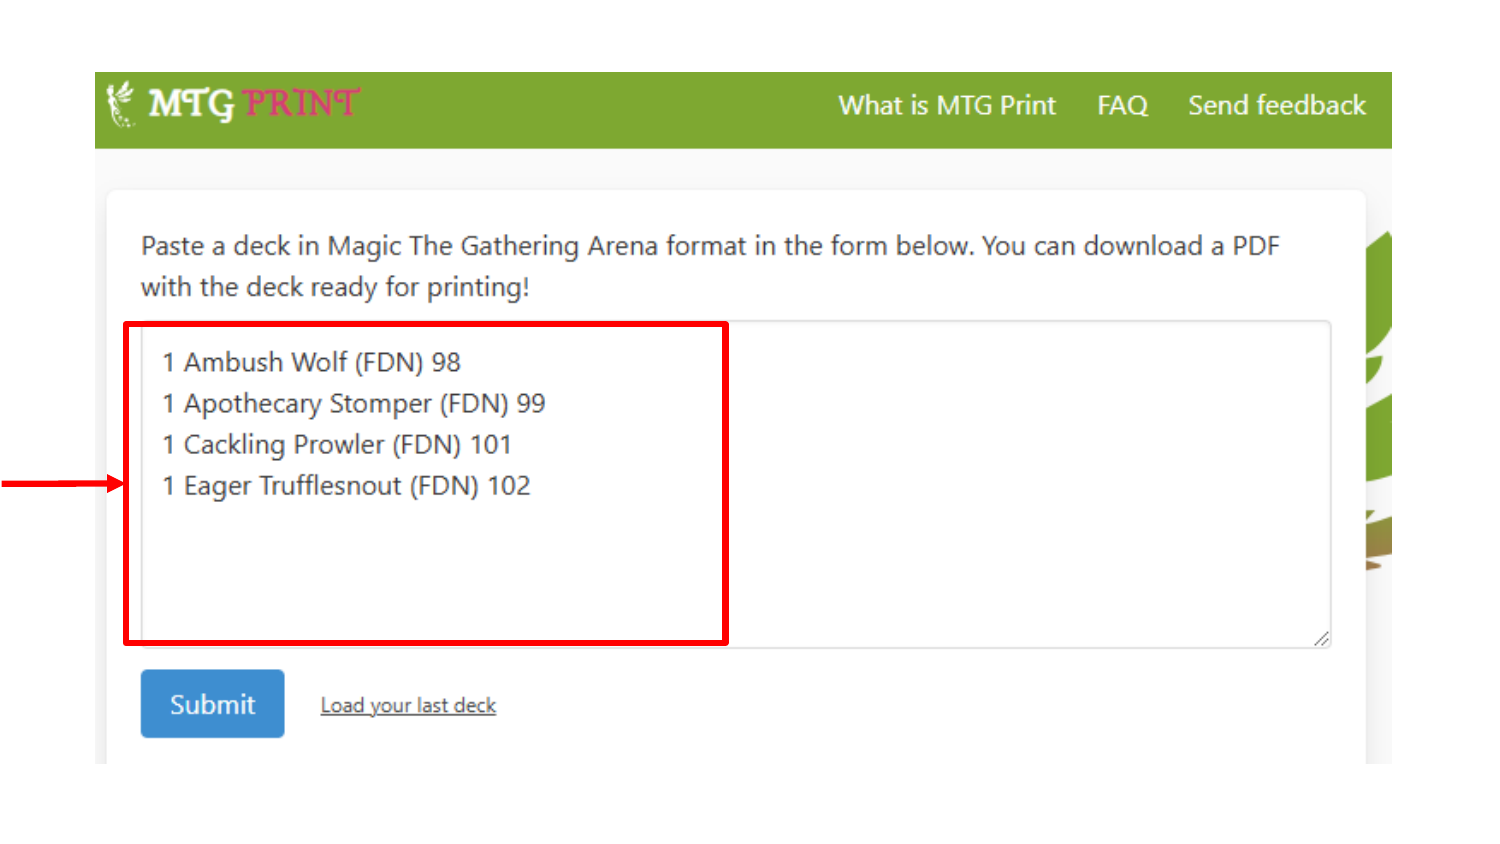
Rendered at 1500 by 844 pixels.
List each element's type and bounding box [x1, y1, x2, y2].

picture [95, 72, 1392, 764]
